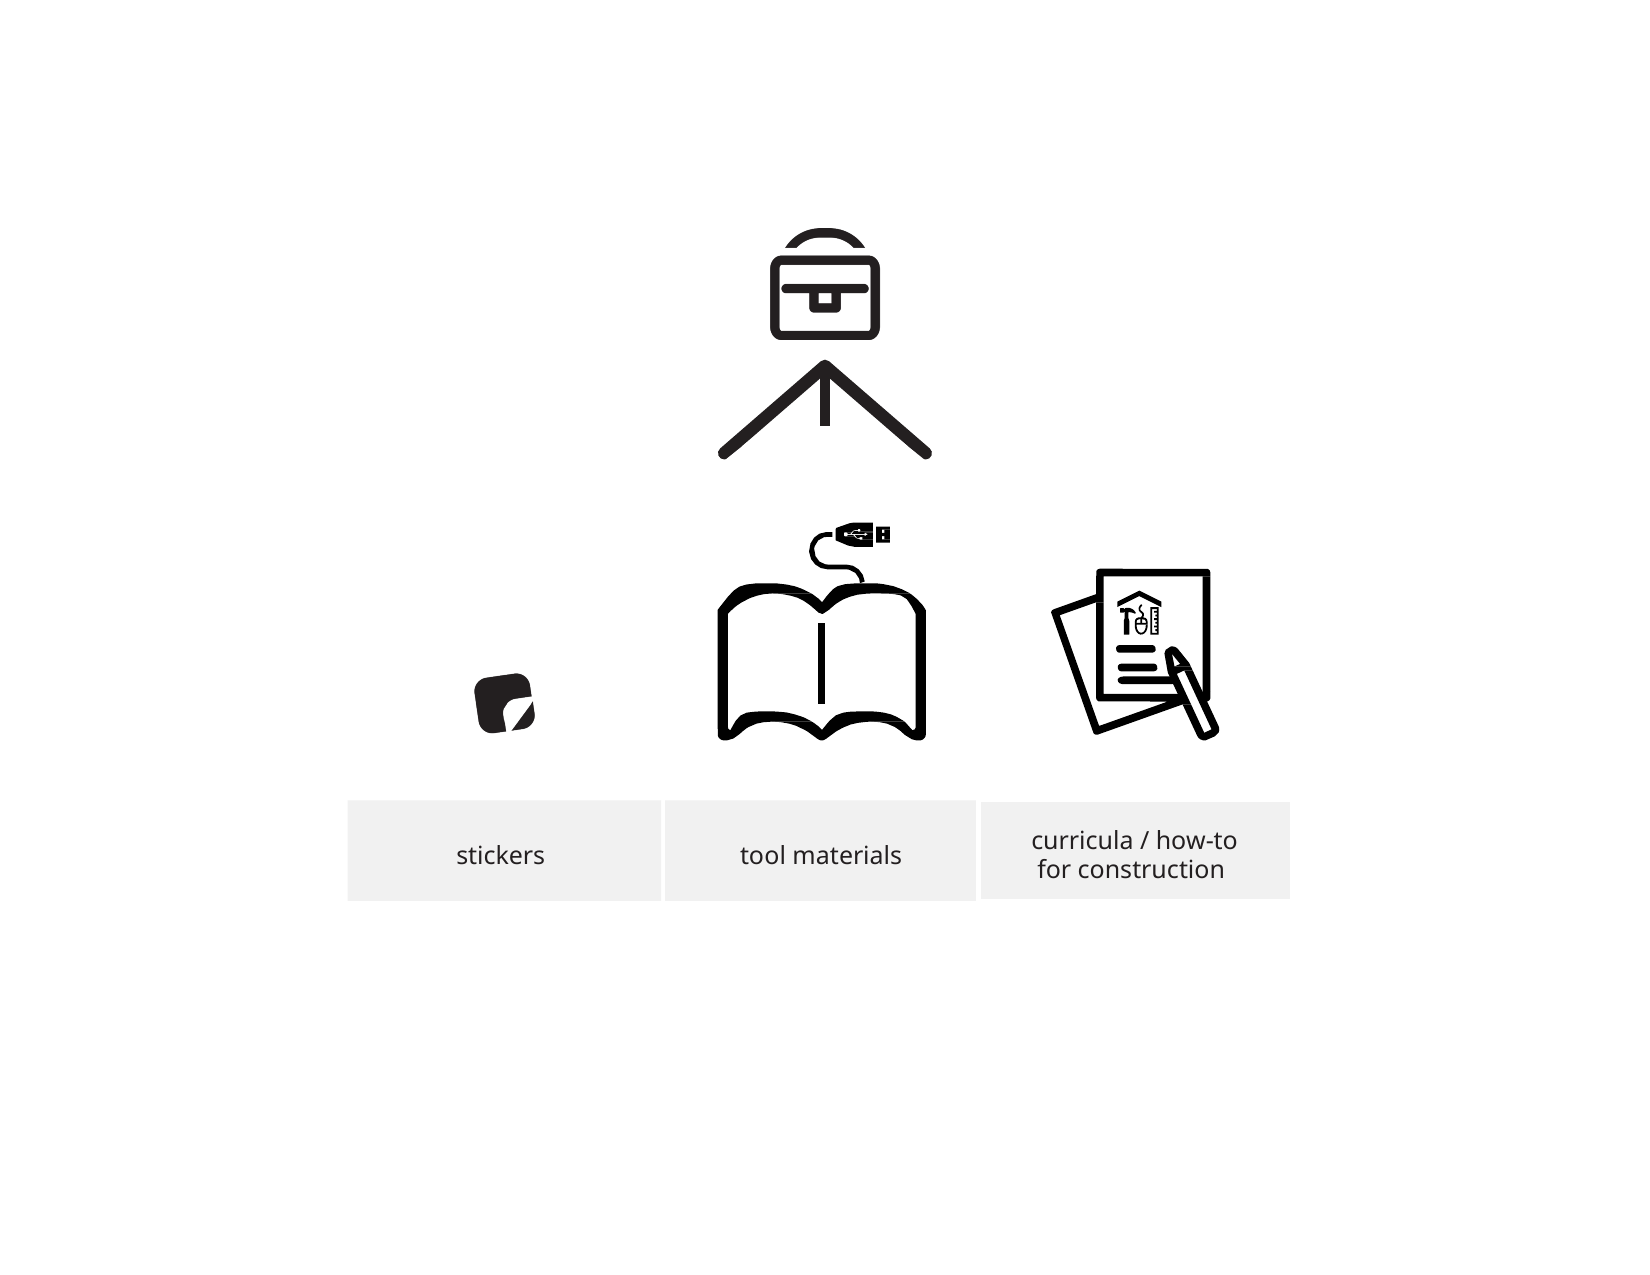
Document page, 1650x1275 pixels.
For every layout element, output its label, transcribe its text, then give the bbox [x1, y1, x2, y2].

text_box [724, 365, 926, 454]
text_box [719, 379, 931, 465]
text_box tool materials [737, 839, 906, 870]
text_box [1134, 604, 1148, 635]
text_box [665, 800, 978, 901]
text_box [1116, 645, 1156, 653]
text_box [1120, 607, 1136, 635]
text_box [1117, 590, 1162, 608]
text_box stickers [454, 839, 555, 870]
text_box [769, 228, 881, 340]
text_box [809, 532, 865, 584]
text_box [347, 800, 662, 901]
text_box [876, 526, 890, 543]
text_box [978, 800, 1292, 901]
text_box [1051, 568, 1220, 741]
text_box [1117, 676, 1177, 685]
text_box [717, 583, 926, 741]
text_box [835, 522, 873, 547]
text_box [1150, 607, 1159, 635]
text_box [466, 665, 542, 741]
text_box [1117, 663, 1158, 672]
